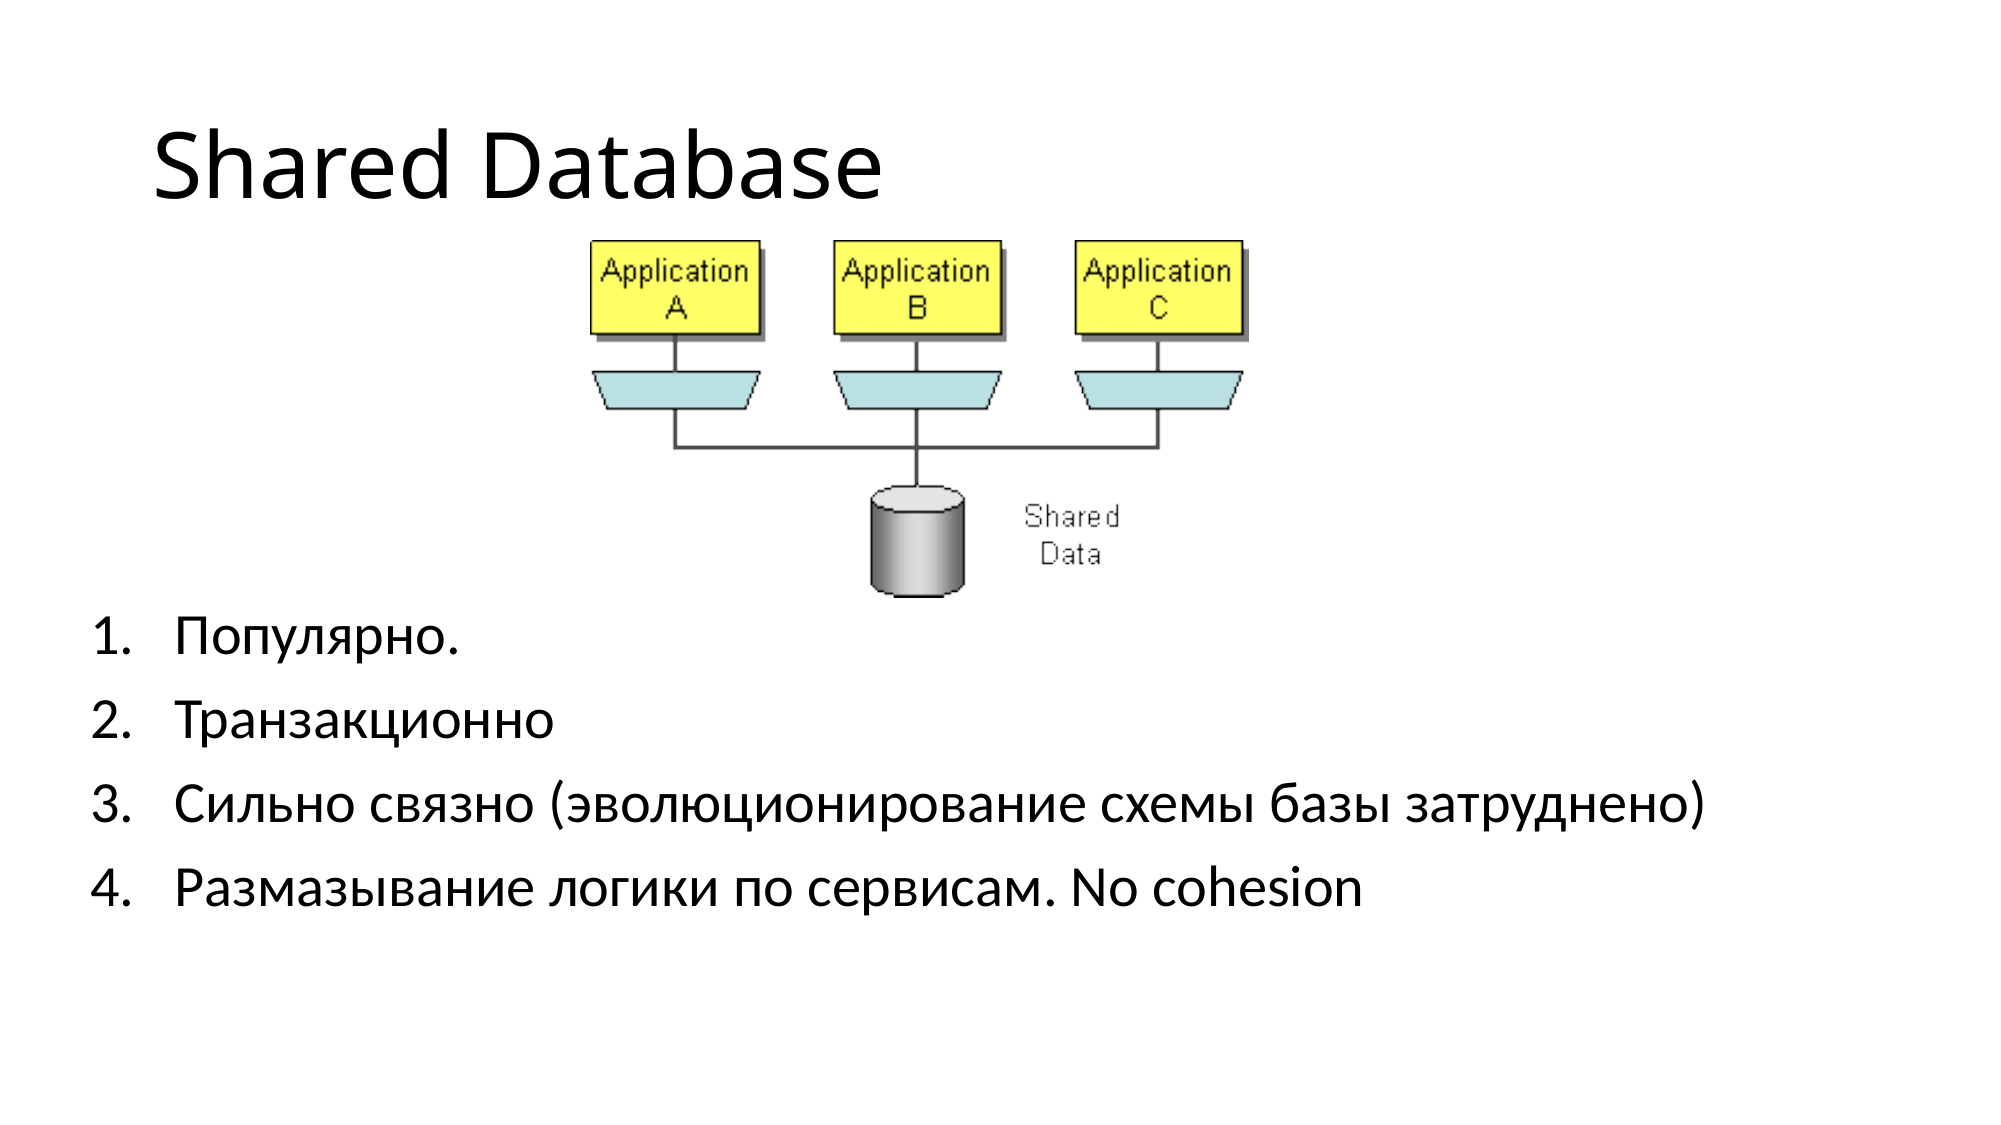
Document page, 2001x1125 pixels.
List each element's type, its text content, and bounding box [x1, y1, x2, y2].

picture [590, 240, 1249, 598]
list Популярно. Транзакционно Сильно связно (эволюционирование схемы базы затруднено) Размазывание логики по сервисам. No cohesion [75, 597, 1801, 958]
title Shared Database [137, 59, 1863, 278]
